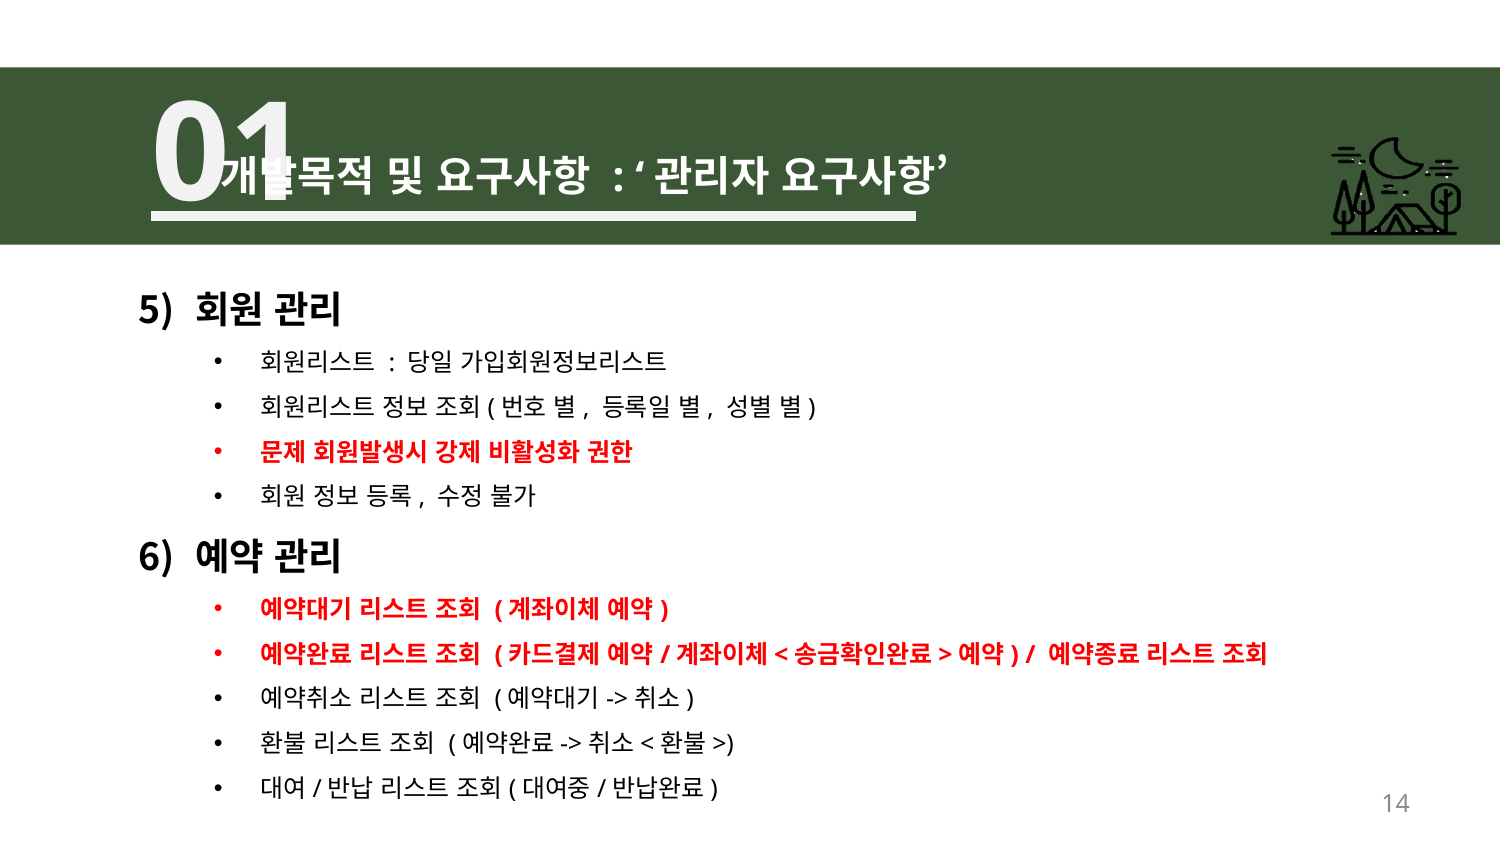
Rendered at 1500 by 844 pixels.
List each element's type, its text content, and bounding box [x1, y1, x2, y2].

text_box [0, 65, 1500, 247]
picture [1303, 125, 1483, 245]
text_box 01 [136, 55, 932, 236]
text_box 개발목적 및 요구사항 : ‘관리자 요구사항’ [206, 142, 1022, 208]
text_box 회원 관리 회원리스트 : 당일 가입회원정보리스트 회원리스트 정보 조회(번호 별, 등록일 별, 성별 별) 문제 회원발생시 강제 비활성화 권한 회원 정보 등록, 수정 불가 예약 관리 예약대기 리스트 조회 (계좌이체 예약) 예약완료 리스트 조회 (카드결제 예약/계좌이체<송금확인완료>예약) / 예약종료 리스트 조회 예약취소 리스트 조회 (예약대기->취소) 환불 리스트 조회 (예약완료->취소<환불>) 대여/반납 리스트 조회(대여중/반납완료) [123, 256, 1424, 811]
slide_number 14 [1074, 782, 1425, 827]
text_box [99, 247, 1450, 773]
